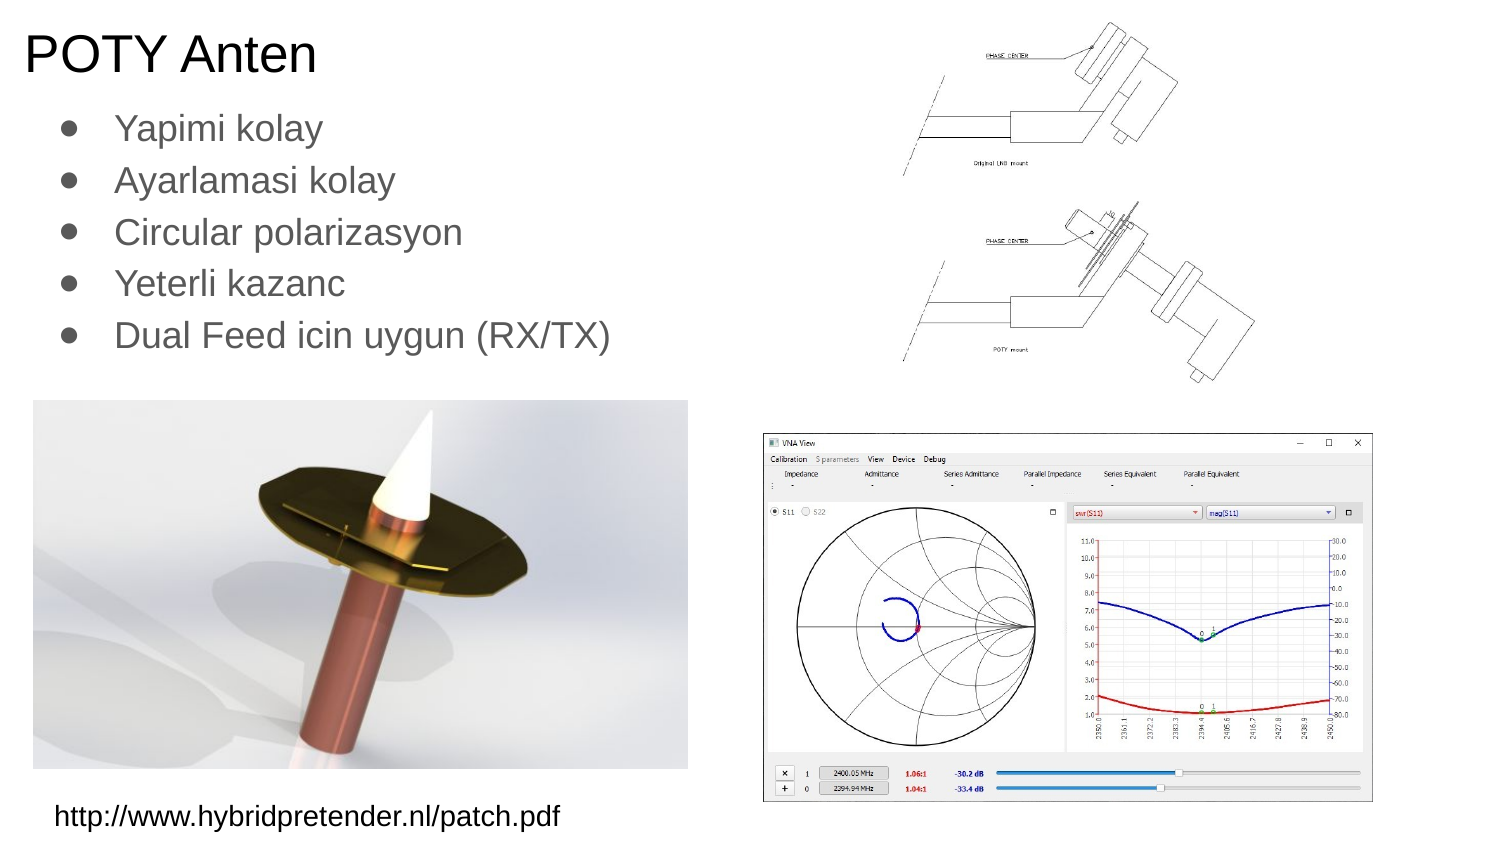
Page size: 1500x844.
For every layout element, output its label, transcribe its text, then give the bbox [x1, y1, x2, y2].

text_box POTY Anten [10, 4, 1408, 99]
text_box Yapimi kolay Ayarlamasi kolay Circular polarizasyon Yeterli kazanc Dual Feed icin uygun (RX/TX) [24, 82, 1422, 643]
picture [32, 400, 689, 770]
text_box http://www.hybridpretender.nl/patch.pdf [39, 781, 649, 844]
picture [763, 433, 1373, 802]
picture [849, 8, 1310, 392]
